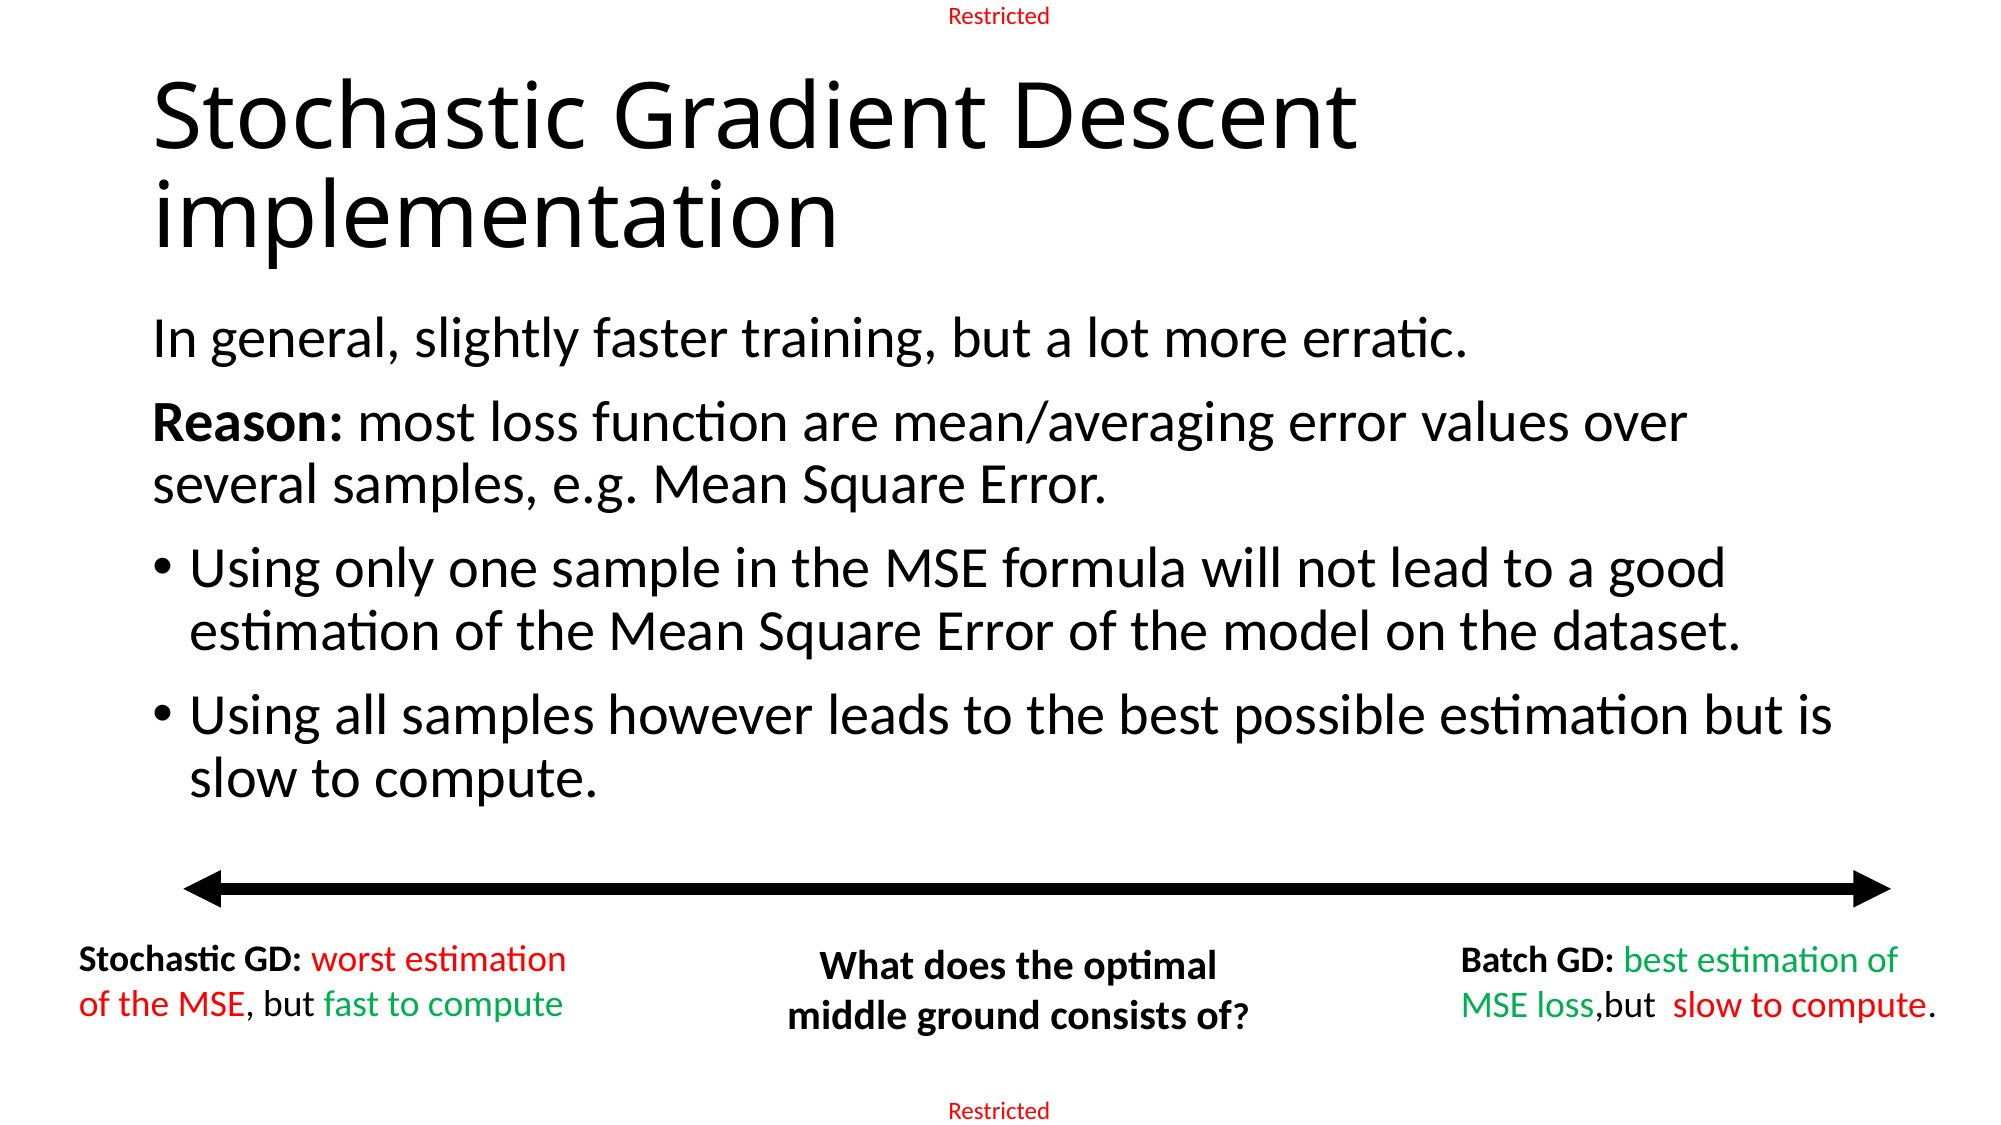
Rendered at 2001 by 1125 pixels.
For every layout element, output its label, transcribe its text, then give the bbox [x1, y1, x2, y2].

title Stochastic Gradient Descent implementation [137, 59, 1863, 278]
text_box What does the optimal middle ground consists of? [755, 930, 1283, 1046]
text_box Batch GD: best estimation of MSE loss,but slow to compute. [1446, 927, 1974, 1033]
list In general, slightly faster training, but a lot more erratic. Reason: most loss function are mean/averaging error values over several samples, e.g. Mean Square Error. Using only one sample in the MSE formula will not lead to a good estimation of the Mean Square Error of the model on the dataset. Using all samples however leads to the best possible estimation but is slow to compute. [137, 299, 1863, 1014]
text_box Stochastic GD: worst estimation of the MSE, but fast to compute [63, 926, 591, 1032]
